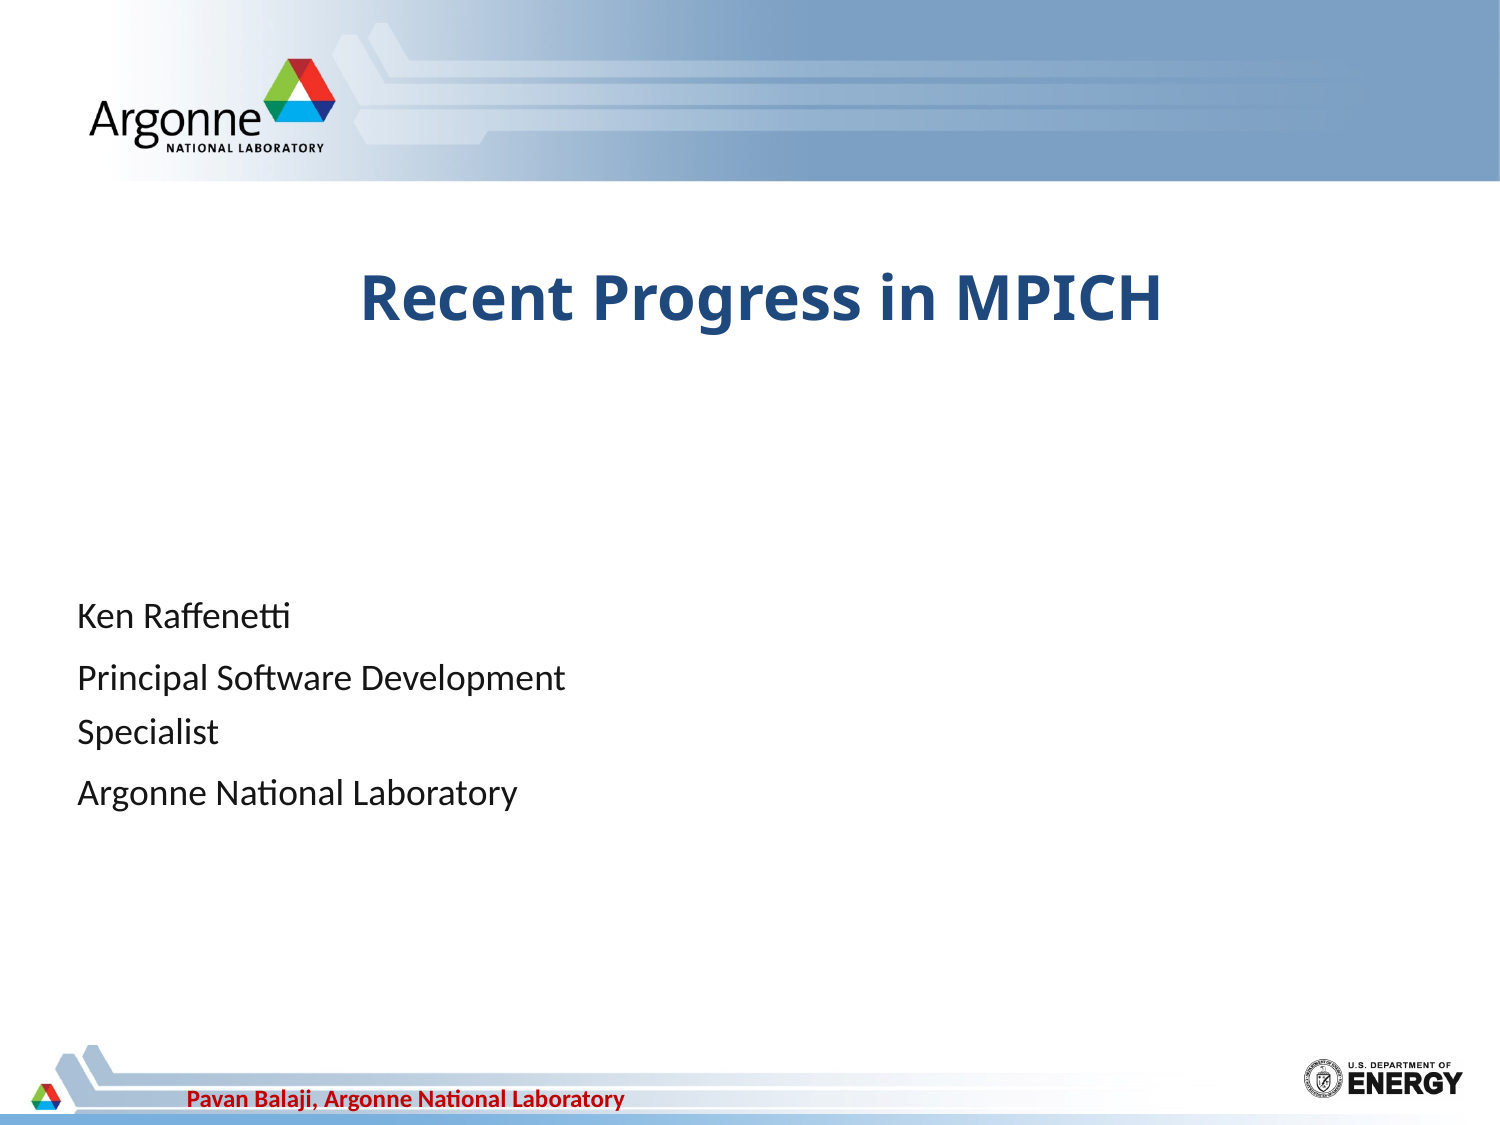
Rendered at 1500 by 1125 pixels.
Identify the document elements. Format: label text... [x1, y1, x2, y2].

subtitle Ken Raffenetti Principal Software Development Specialist Argonne National Laboratory [62, 574, 726, 938]
title Recent Progress in MPICH [87, 249, 1438, 426]
picture [0, 0, 1500, 182]
picture [0, 1037, 1500, 1125]
